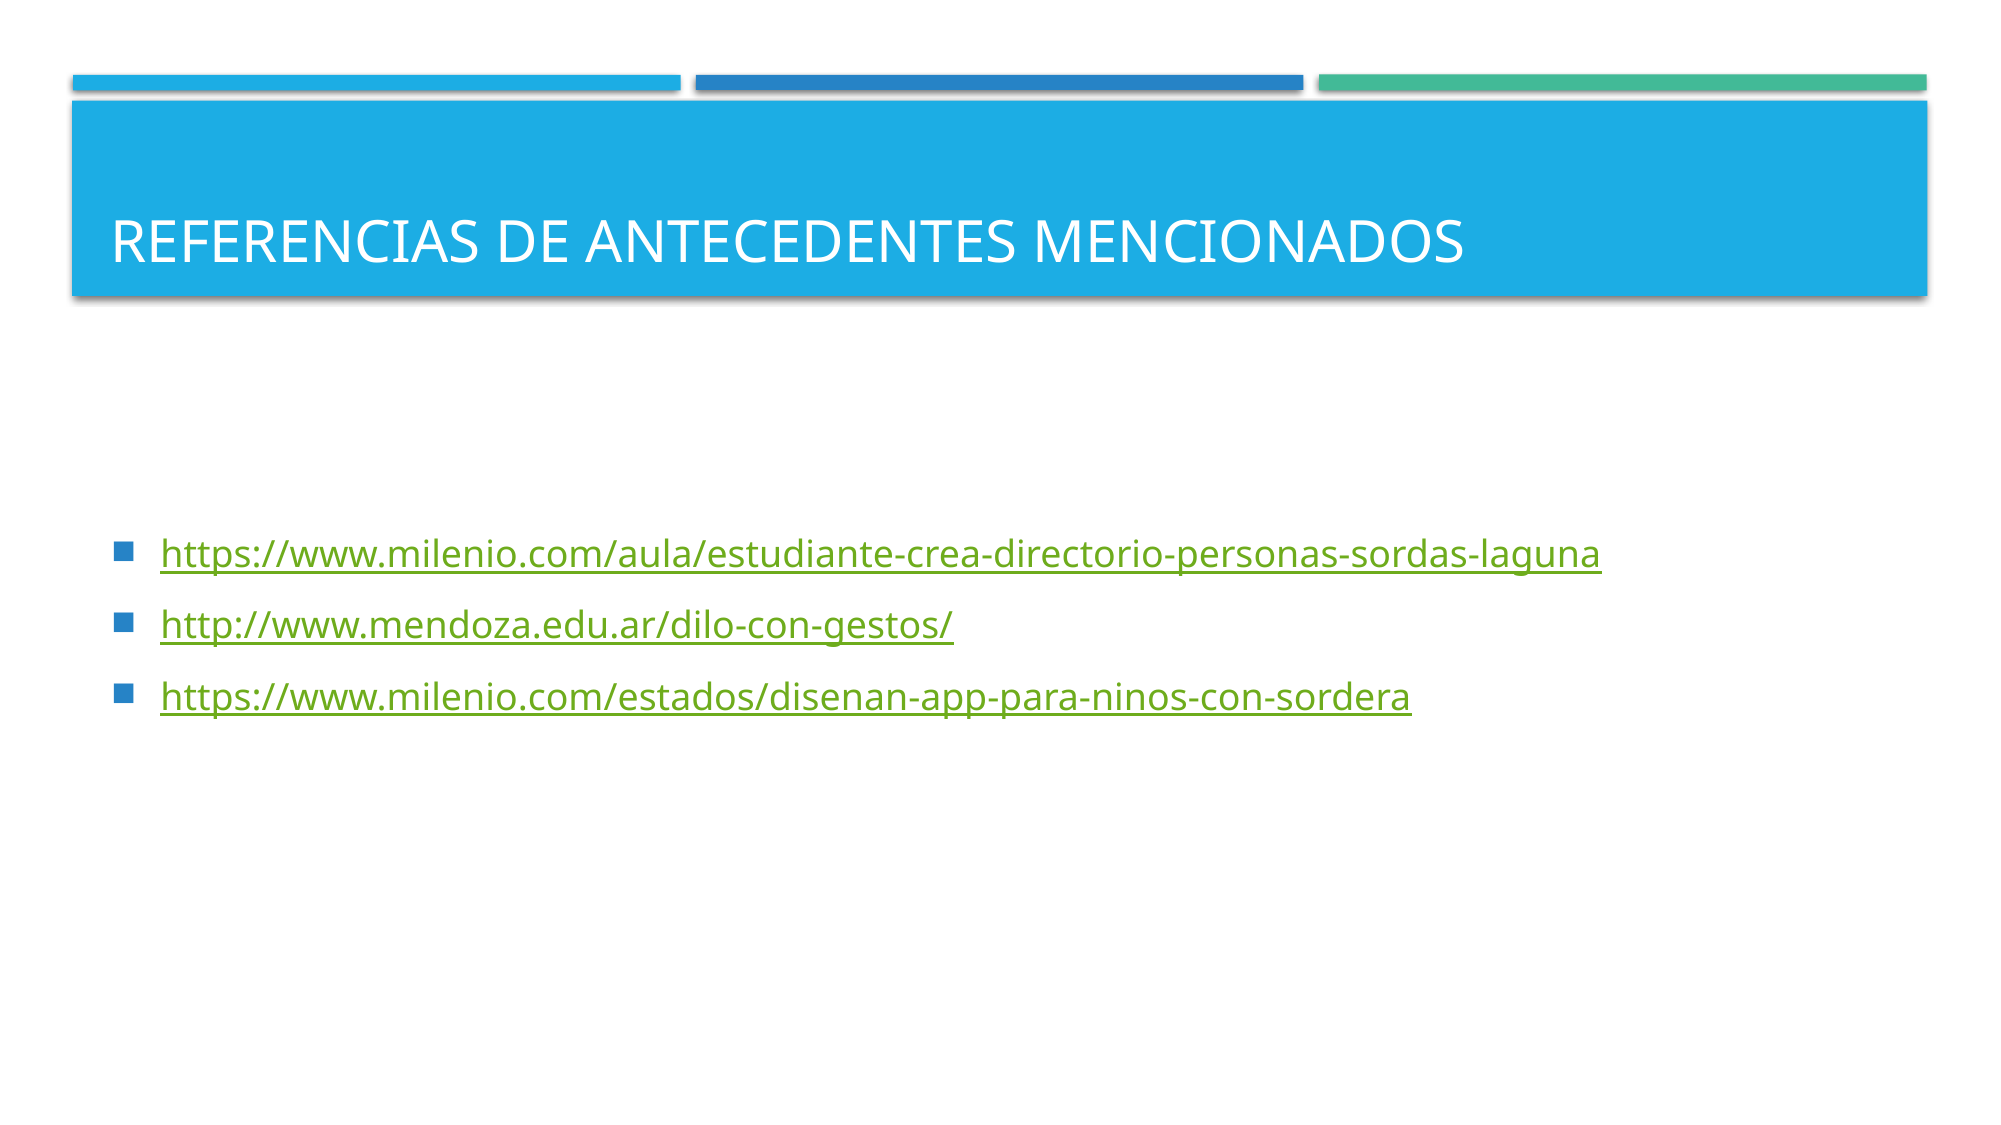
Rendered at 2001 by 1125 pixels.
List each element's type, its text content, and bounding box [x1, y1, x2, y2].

title Referencias de antecedentes mencionados [95, 115, 1905, 282]
list https://www.milenio.com/aula/estudiante-crea-directorio-personas-sordas-laguna http://www.mendoza.edu.ar/dilo-con-gestos/ https://www.milenio.com/estados/disenan-app-para-ninos-con-sordera [95, 357, 1905, 962]
